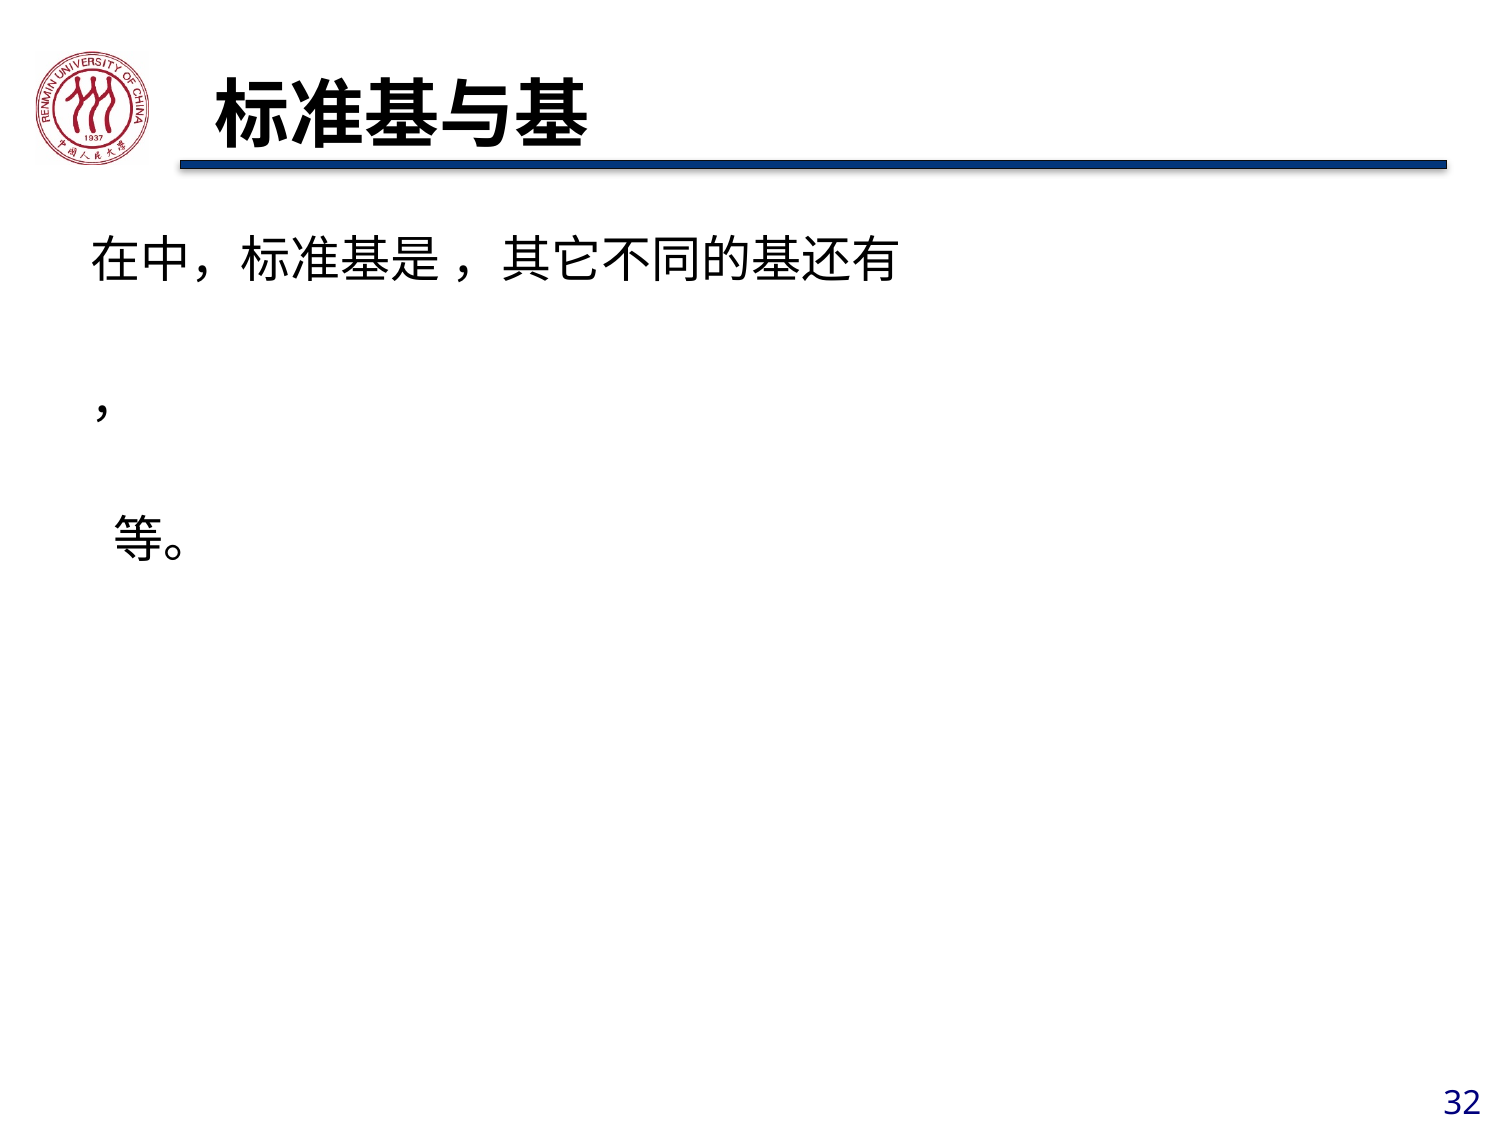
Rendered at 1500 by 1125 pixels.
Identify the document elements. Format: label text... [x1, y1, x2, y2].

picture [35, 51, 149, 165]
title 标准基与基 [198, 18, 1407, 205]
